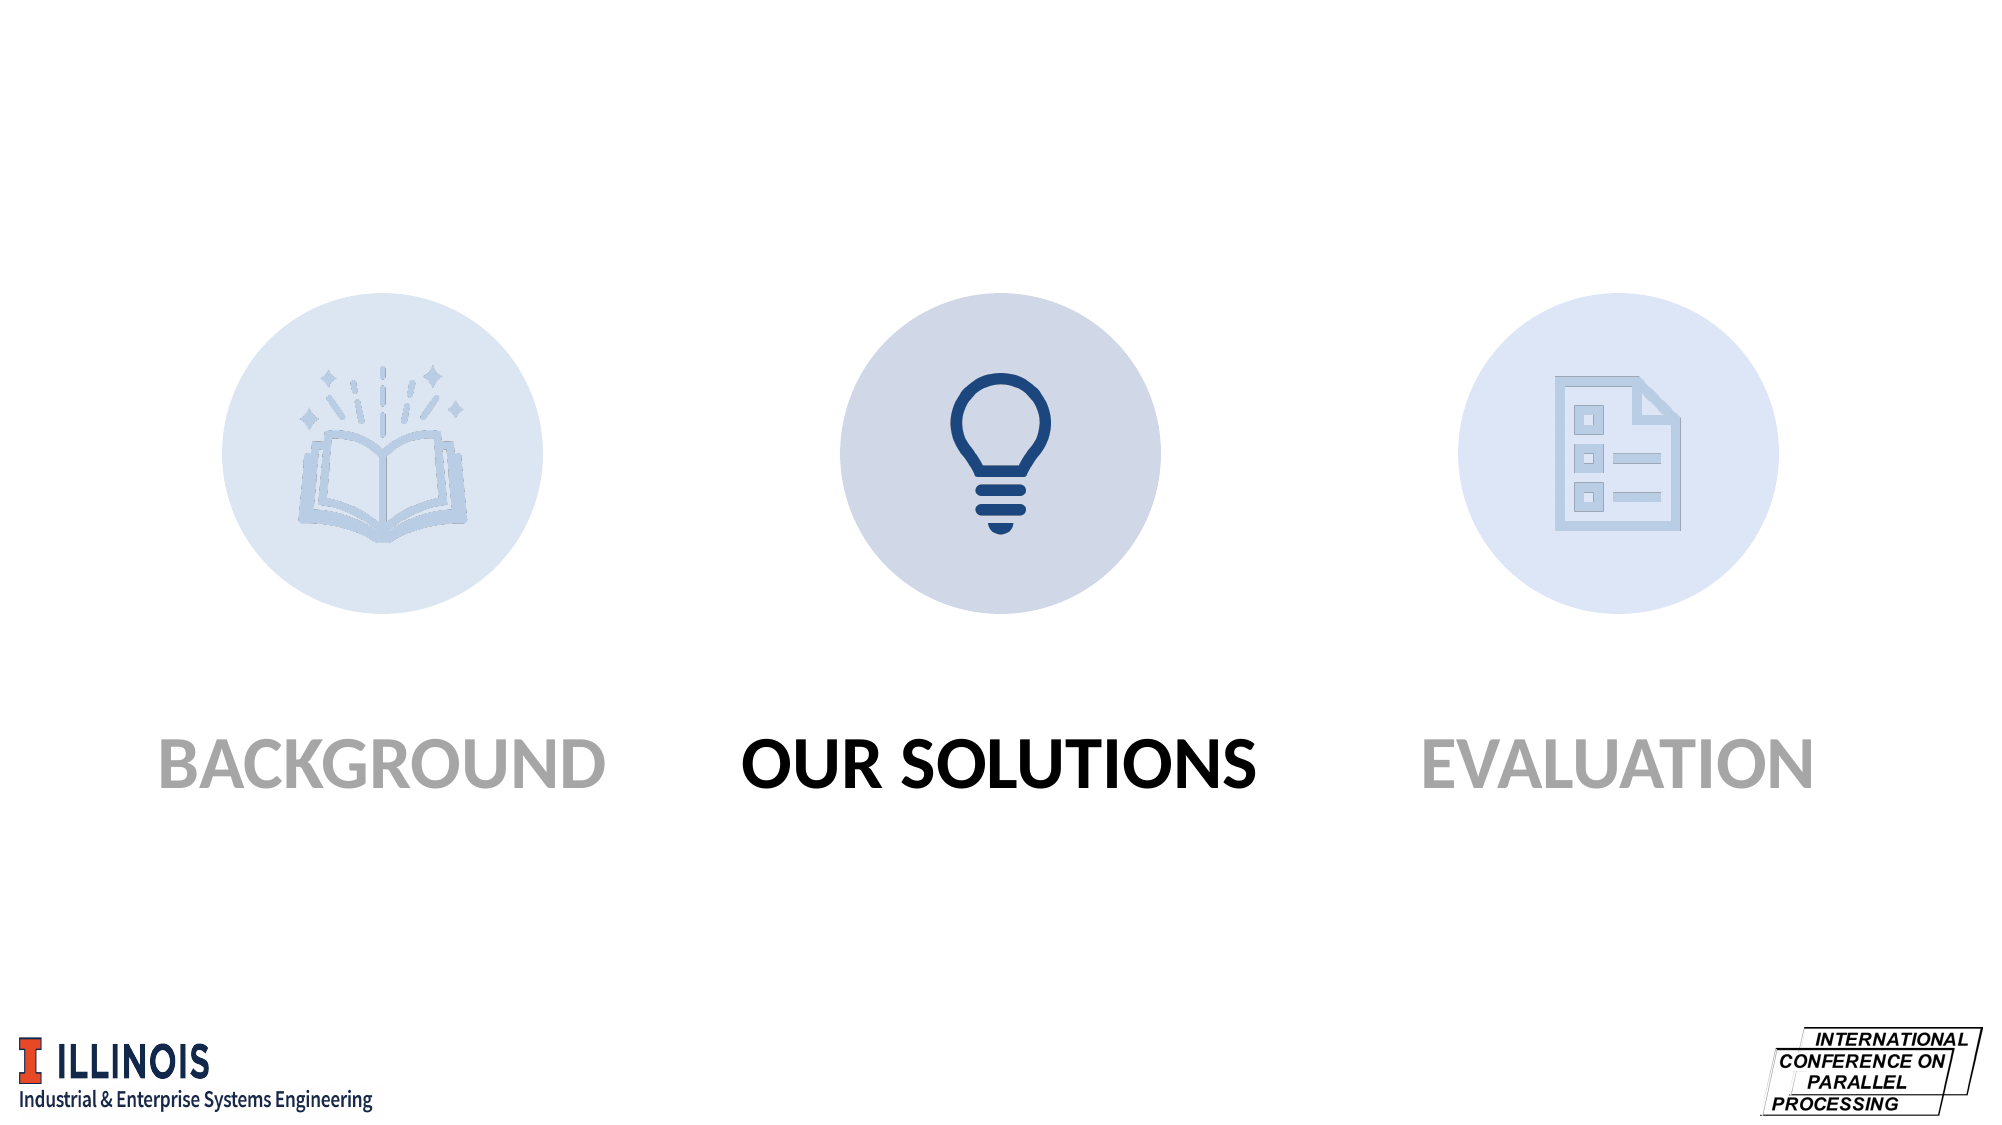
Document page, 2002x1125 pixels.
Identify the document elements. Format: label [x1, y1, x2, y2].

list [103, 165, 1898, 960]
picture [19, 1037, 385, 1118]
picture [1760, 1027, 1983, 1118]
